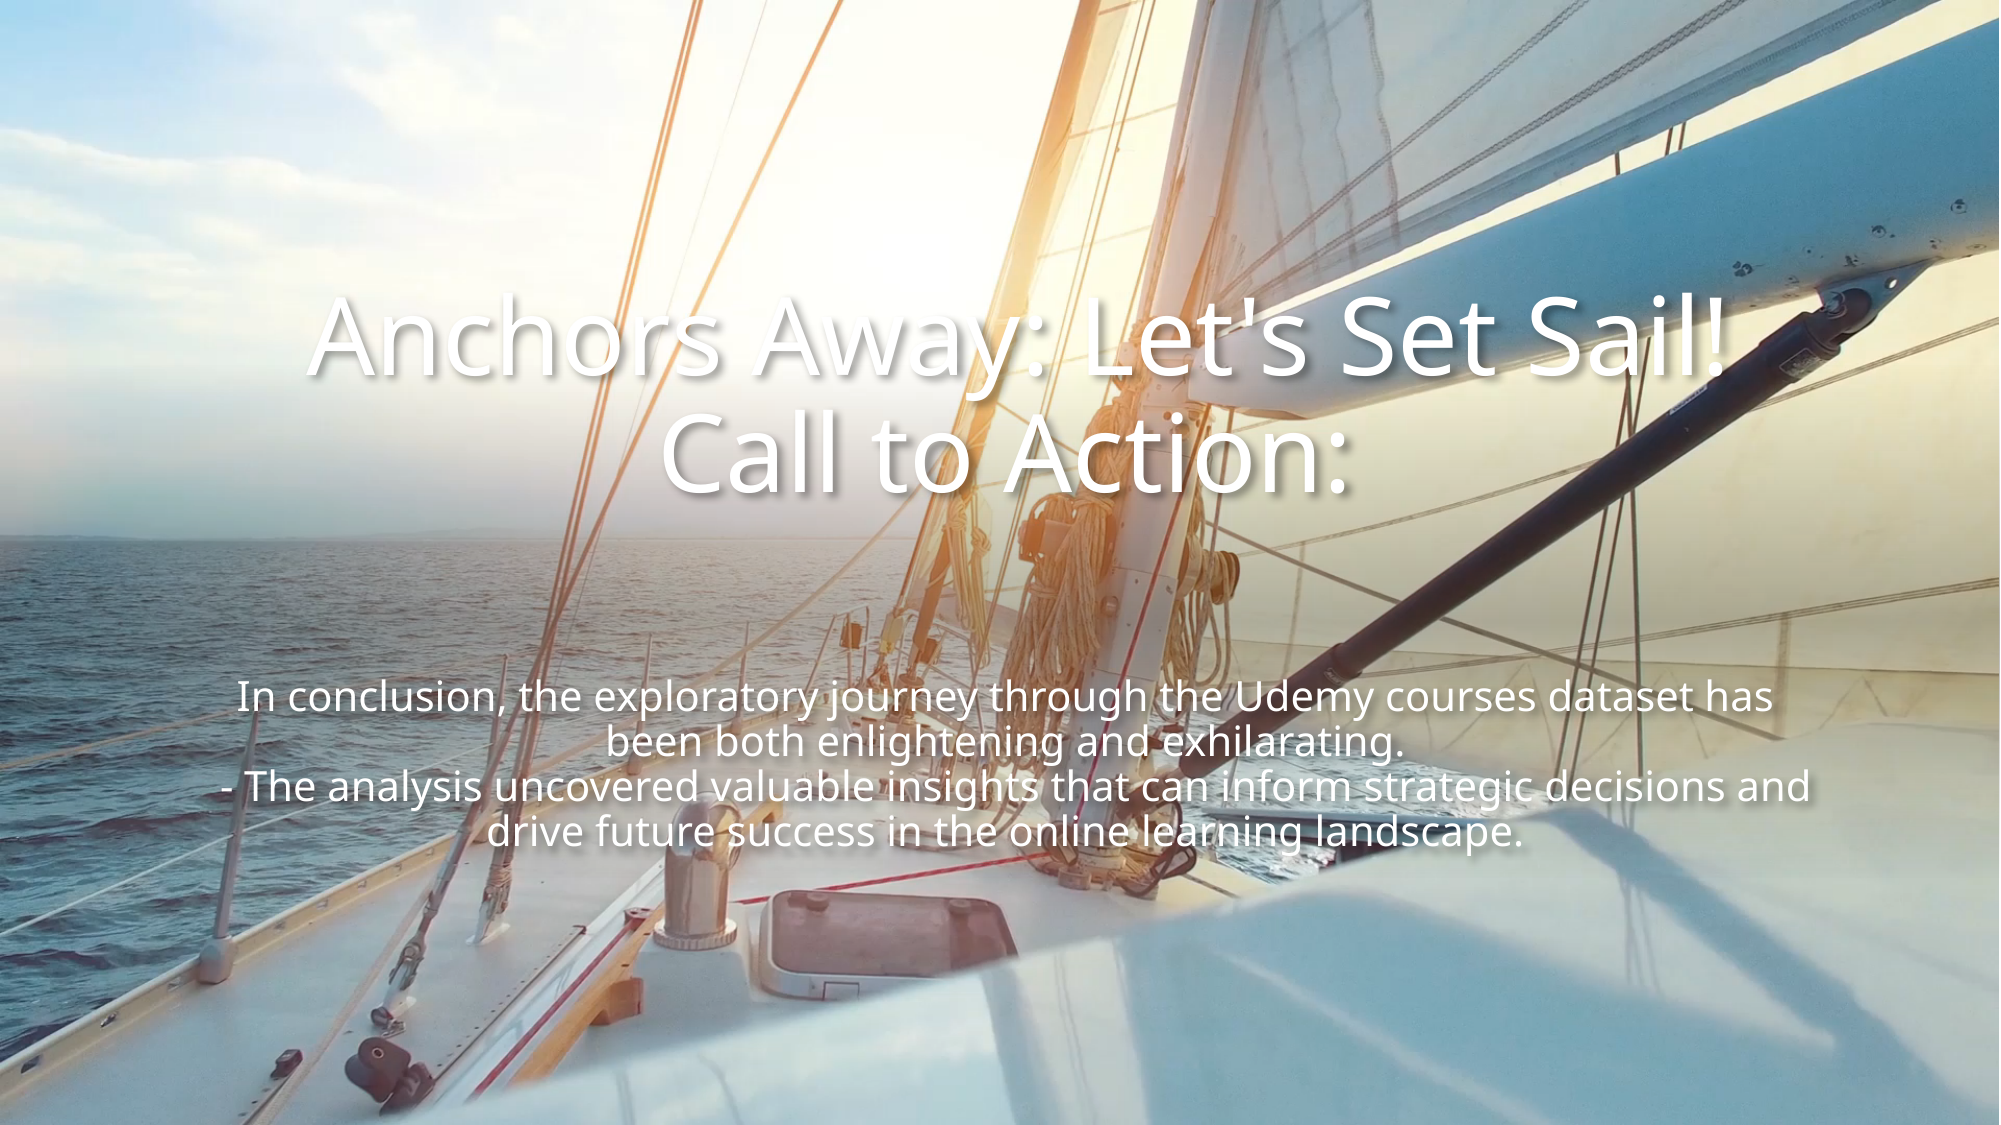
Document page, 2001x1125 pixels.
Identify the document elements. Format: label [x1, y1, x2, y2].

text_box [0, 0, 2000, 1125]
